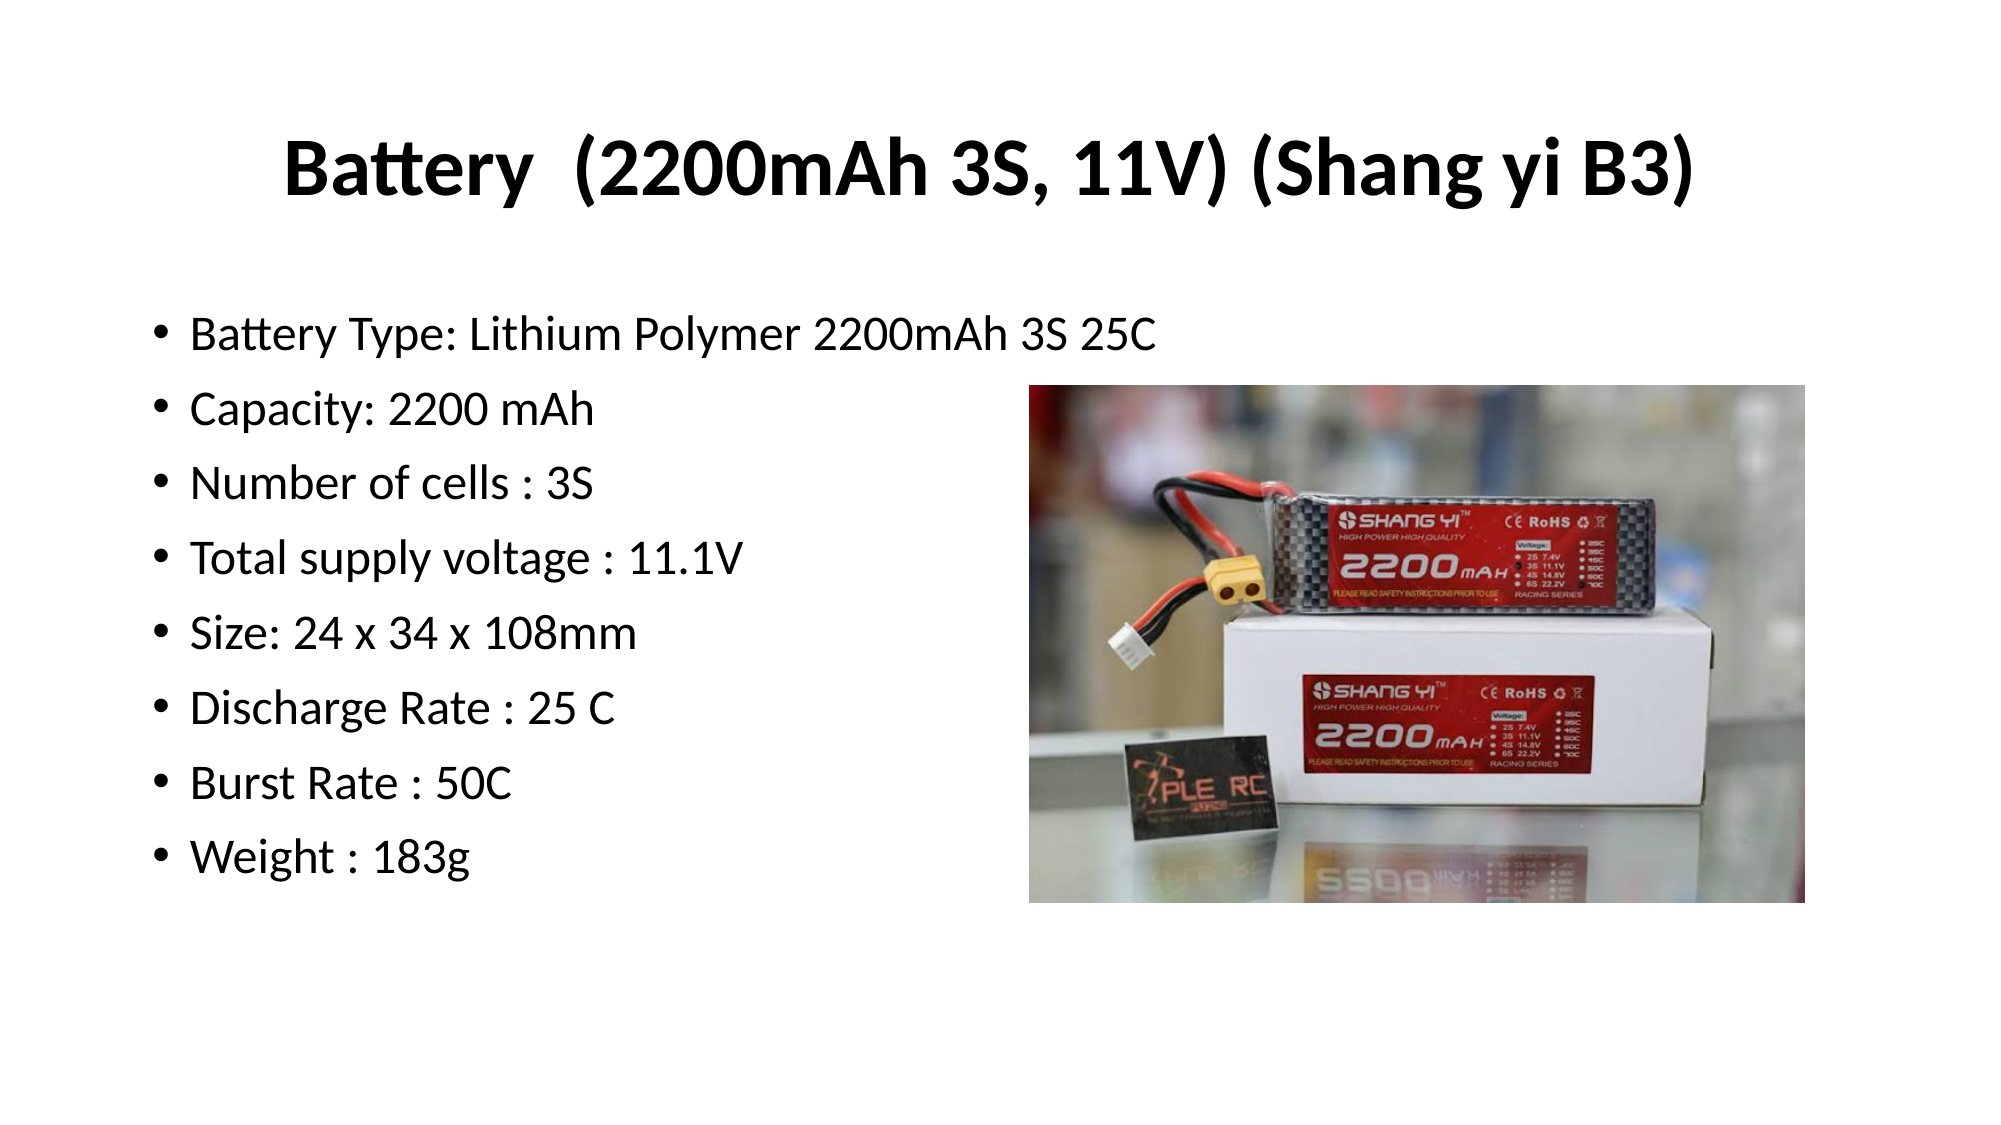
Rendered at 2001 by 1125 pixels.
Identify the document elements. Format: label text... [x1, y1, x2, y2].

title Battery (2200mAh 3S, 11V) (Shang yi B3) [137, 59, 1863, 278]
list Battery Type: Lithium Polymer 2200mAh 3S 25C Capacity: 2200 mAh Number of cells : 3S Total supply voltage : 11.1V Size: 24 x 34 x 108mm Discharge Rate : 25 C Burst Rate : 50C Weight : 183g [137, 299, 1863, 1014]
picture [1029, 385, 1805, 903]
